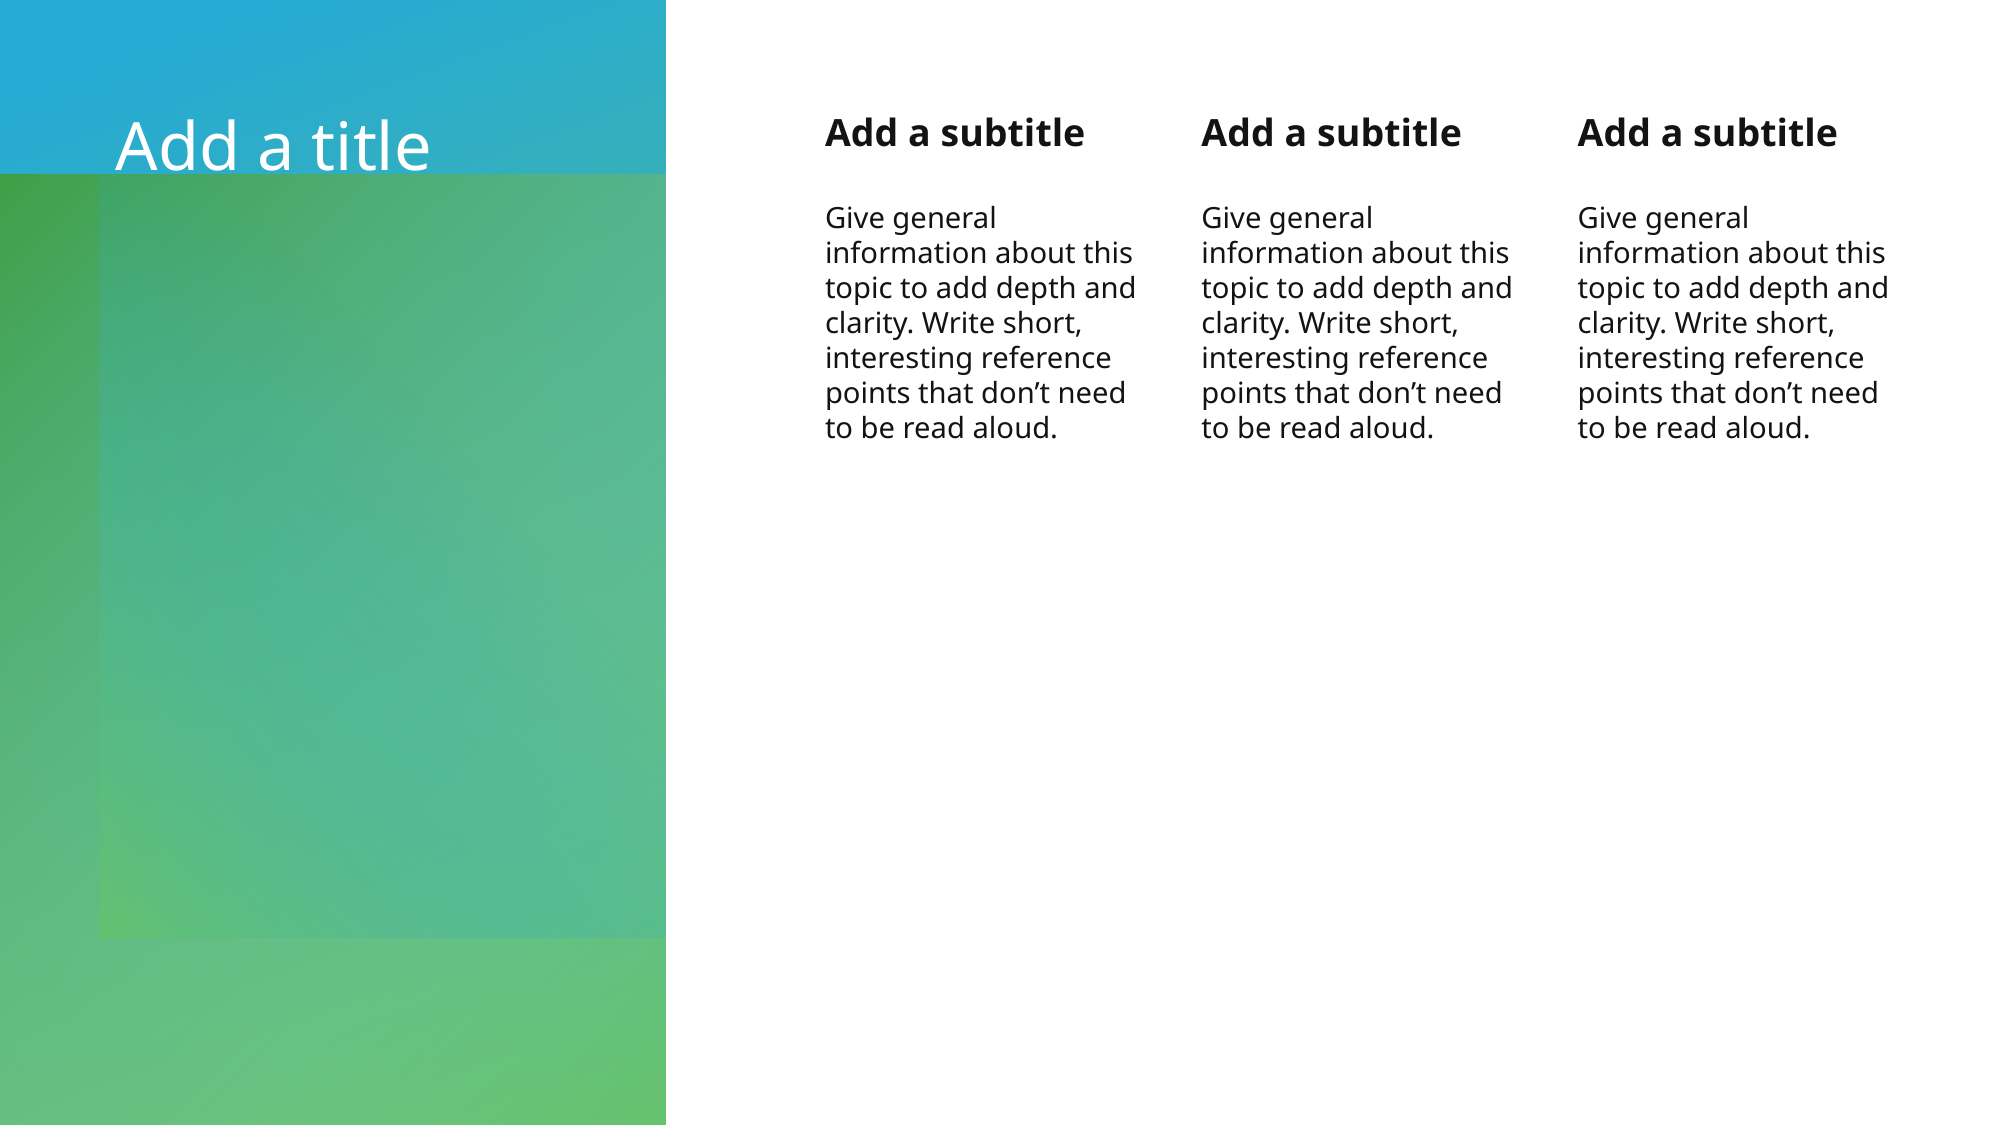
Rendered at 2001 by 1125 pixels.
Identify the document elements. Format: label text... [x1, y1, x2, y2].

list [802, 104, 1898, 1020]
title Add a title [100, 104, 606, 764]
